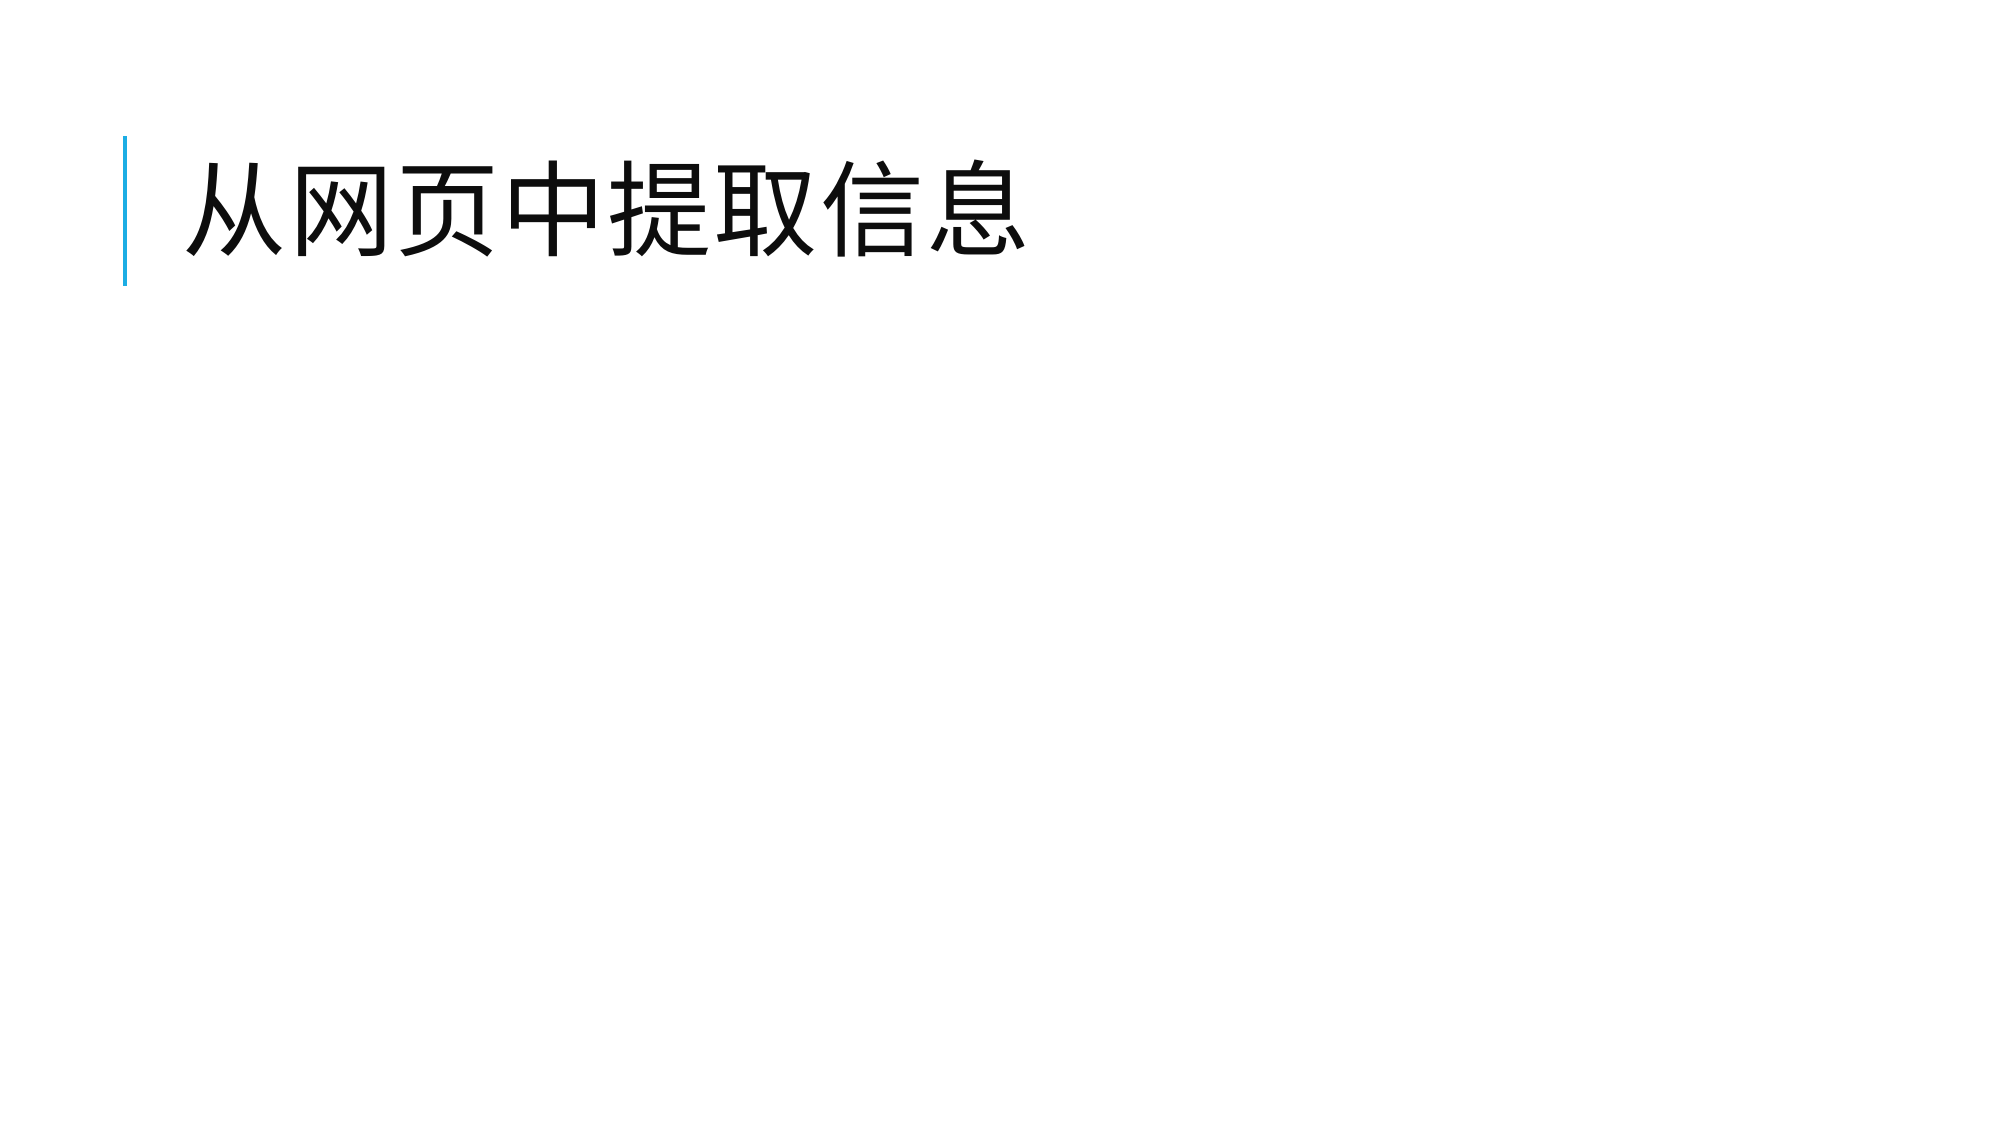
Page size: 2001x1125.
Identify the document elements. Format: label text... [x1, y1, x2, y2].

title 从网页中提取信息 [168, 96, 1763, 342]
